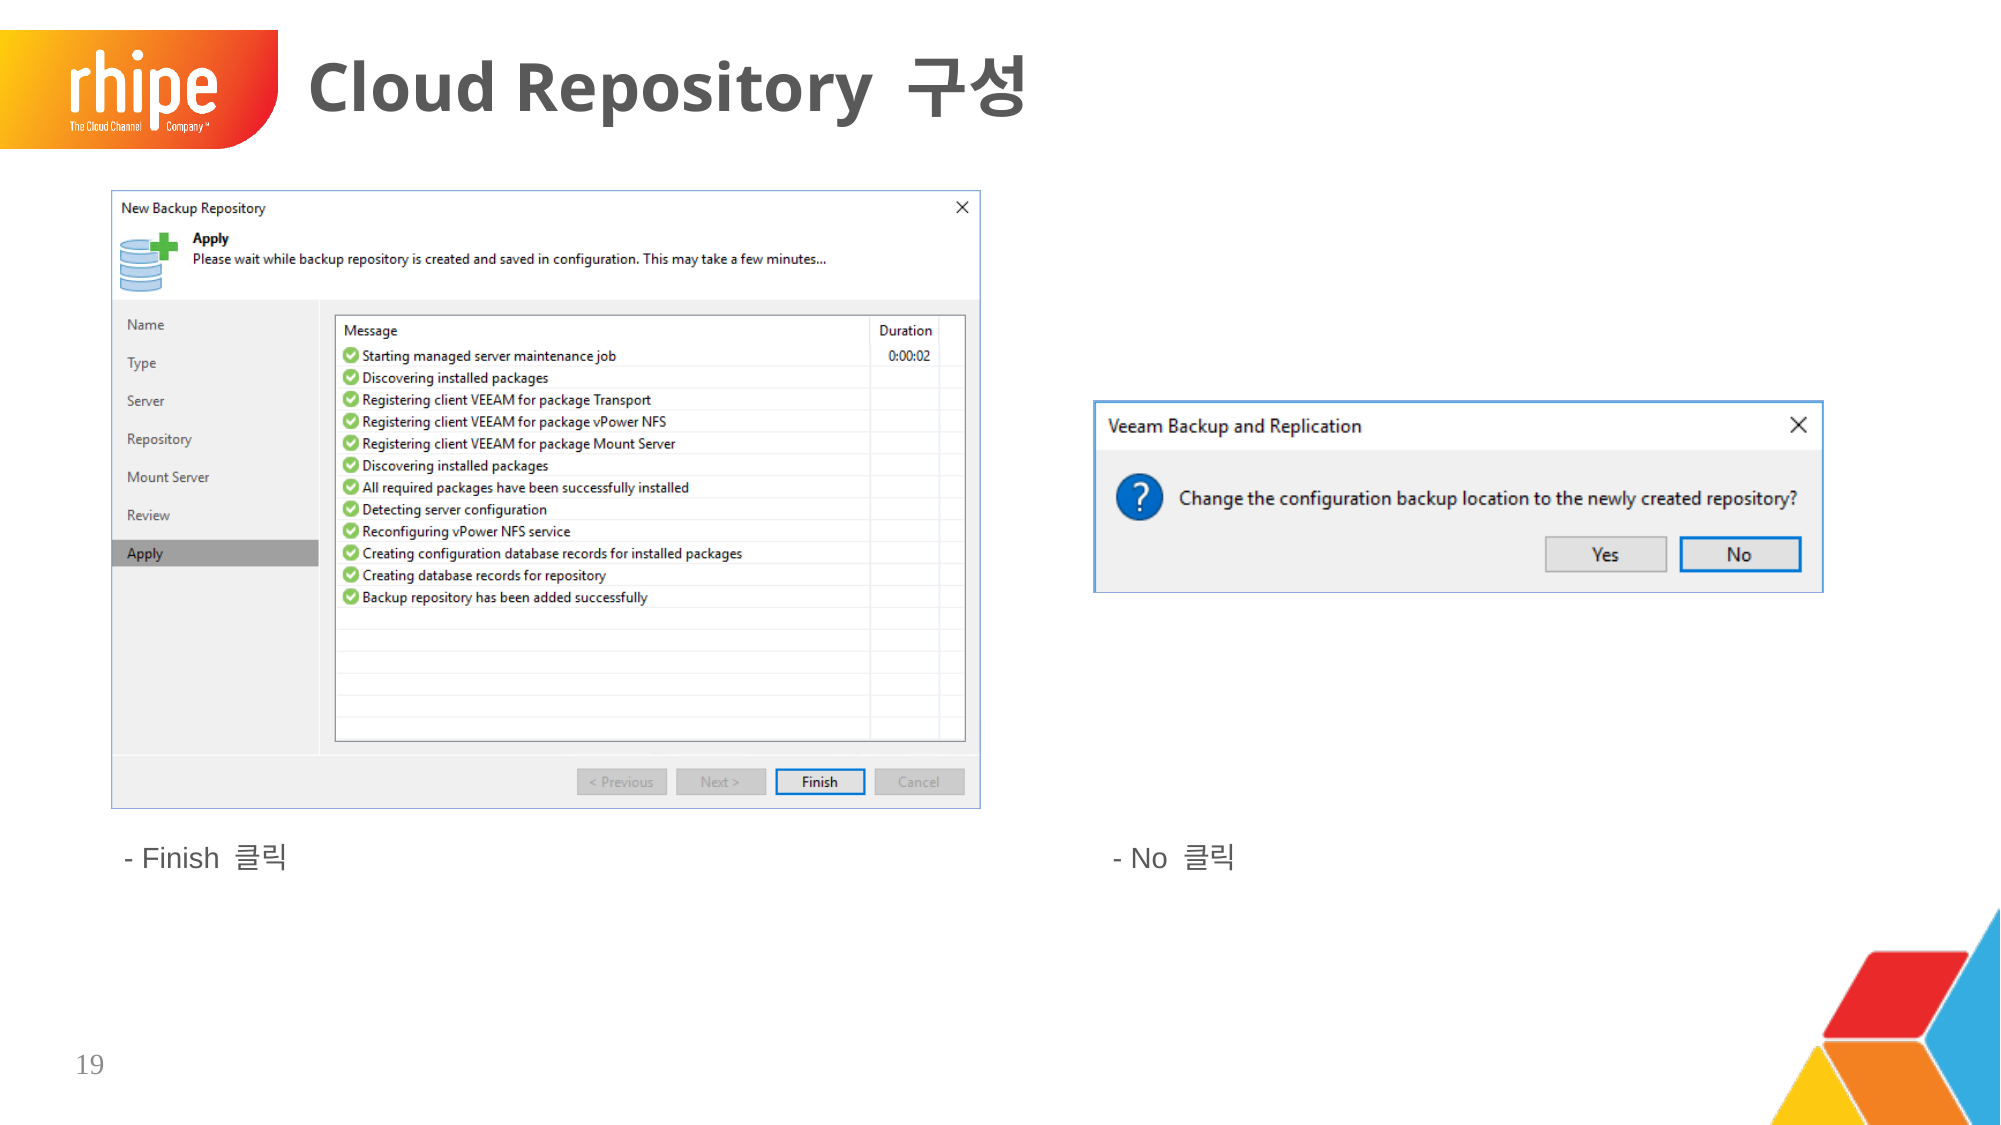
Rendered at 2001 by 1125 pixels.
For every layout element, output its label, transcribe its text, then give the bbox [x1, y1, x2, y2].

text_box - No 클릭 [1097, 832, 1253, 883]
title Cloud Repository 구성 [292, 31, 1944, 150]
picture [0, 0, 2000, 1125]
text_box - Finish 클릭 [109, 832, 985, 883]
slide_number 19 [25, 1033, 155, 1093]
